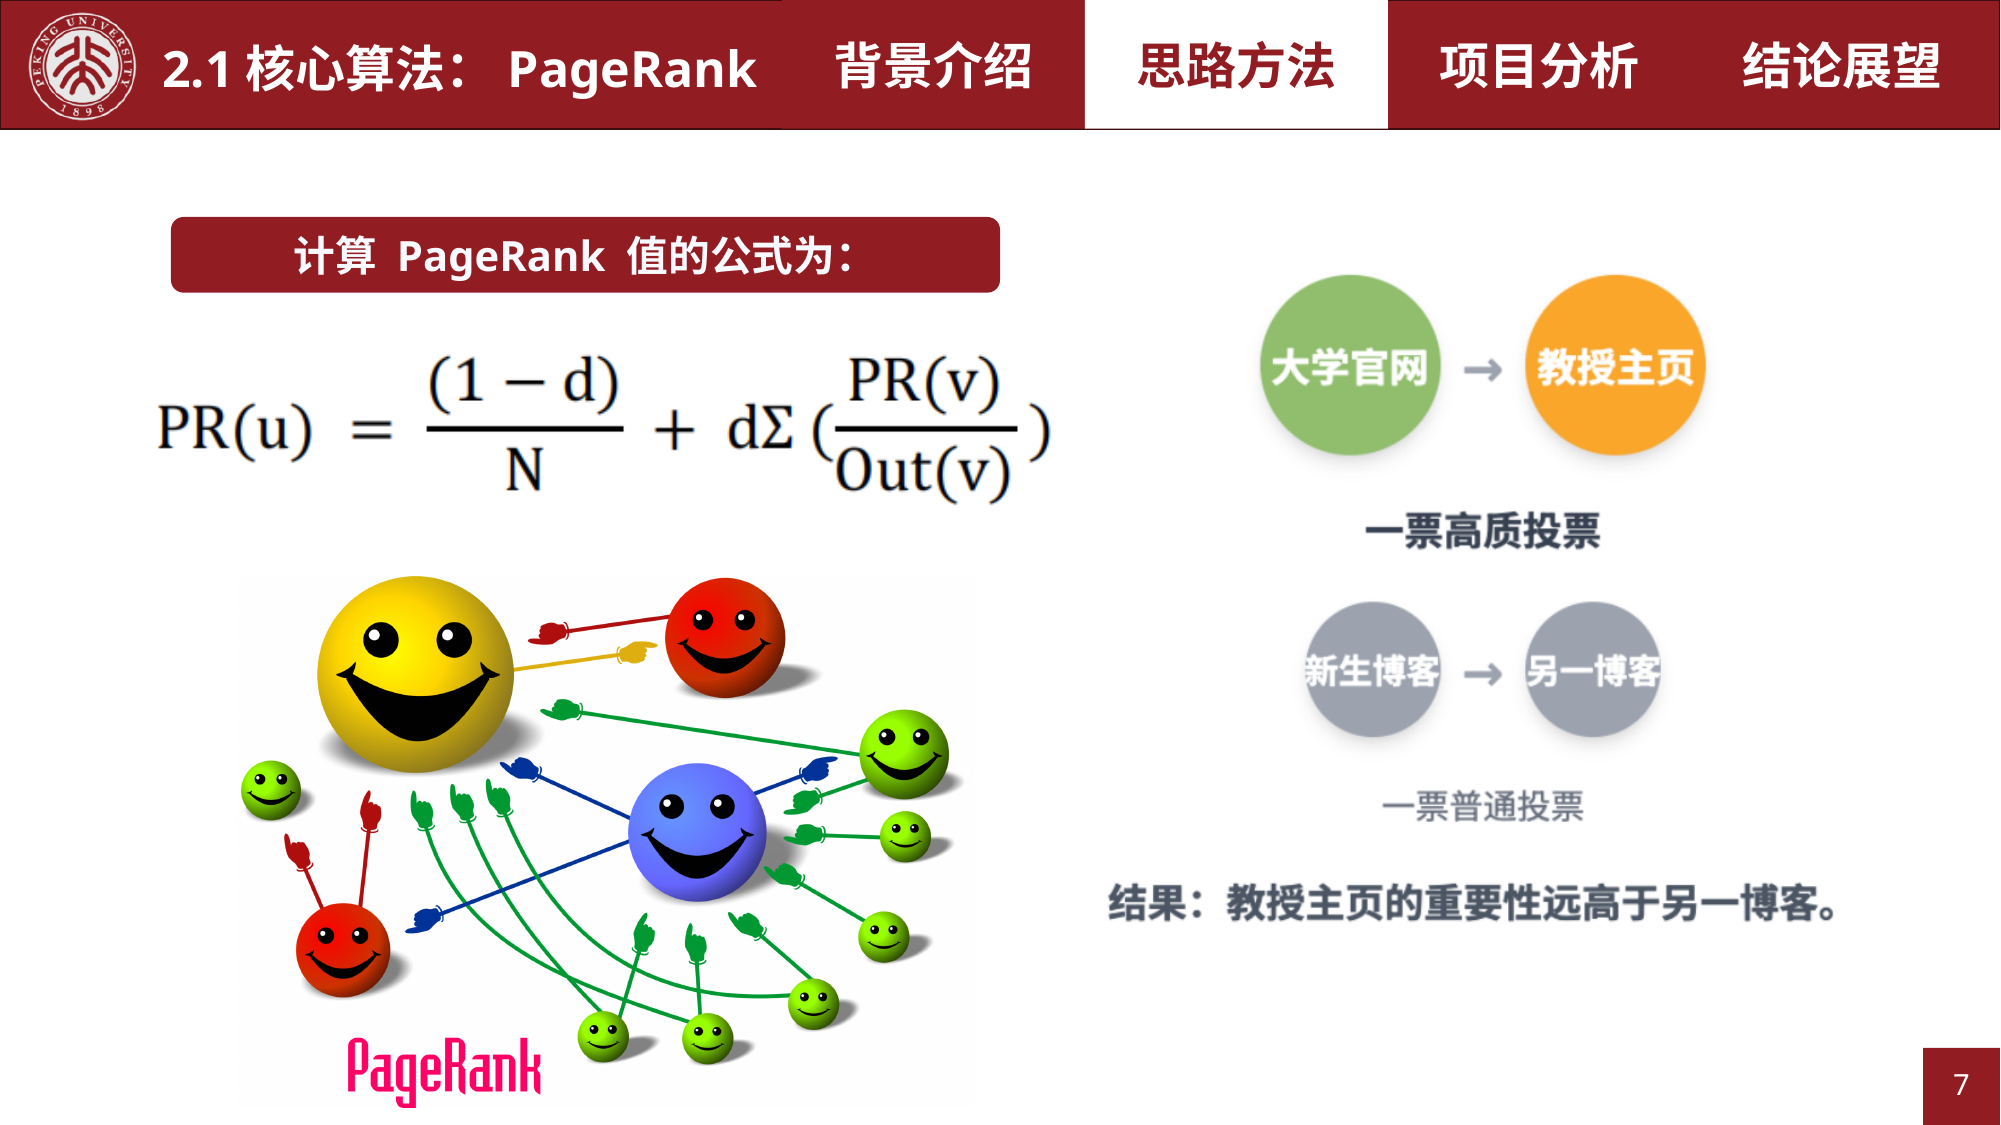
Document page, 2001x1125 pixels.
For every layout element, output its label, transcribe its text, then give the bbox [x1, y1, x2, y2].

picture [10, 0, 148, 132]
text_box 计算 PageRank 值的公式为： [169, 215, 1002, 294]
text_box 项目分析 [1387, 0, 1690, 130]
text_box 背景介绍 [781, 0, 1084, 130]
text_box 2.1核心算法：PageRank [134, 30, 773, 105]
picture [108, 240, 1901, 1108]
text_box 结论展望 [1690, 0, 1995, 130]
text_box 思路方法 [1084, 0, 1387, 130]
